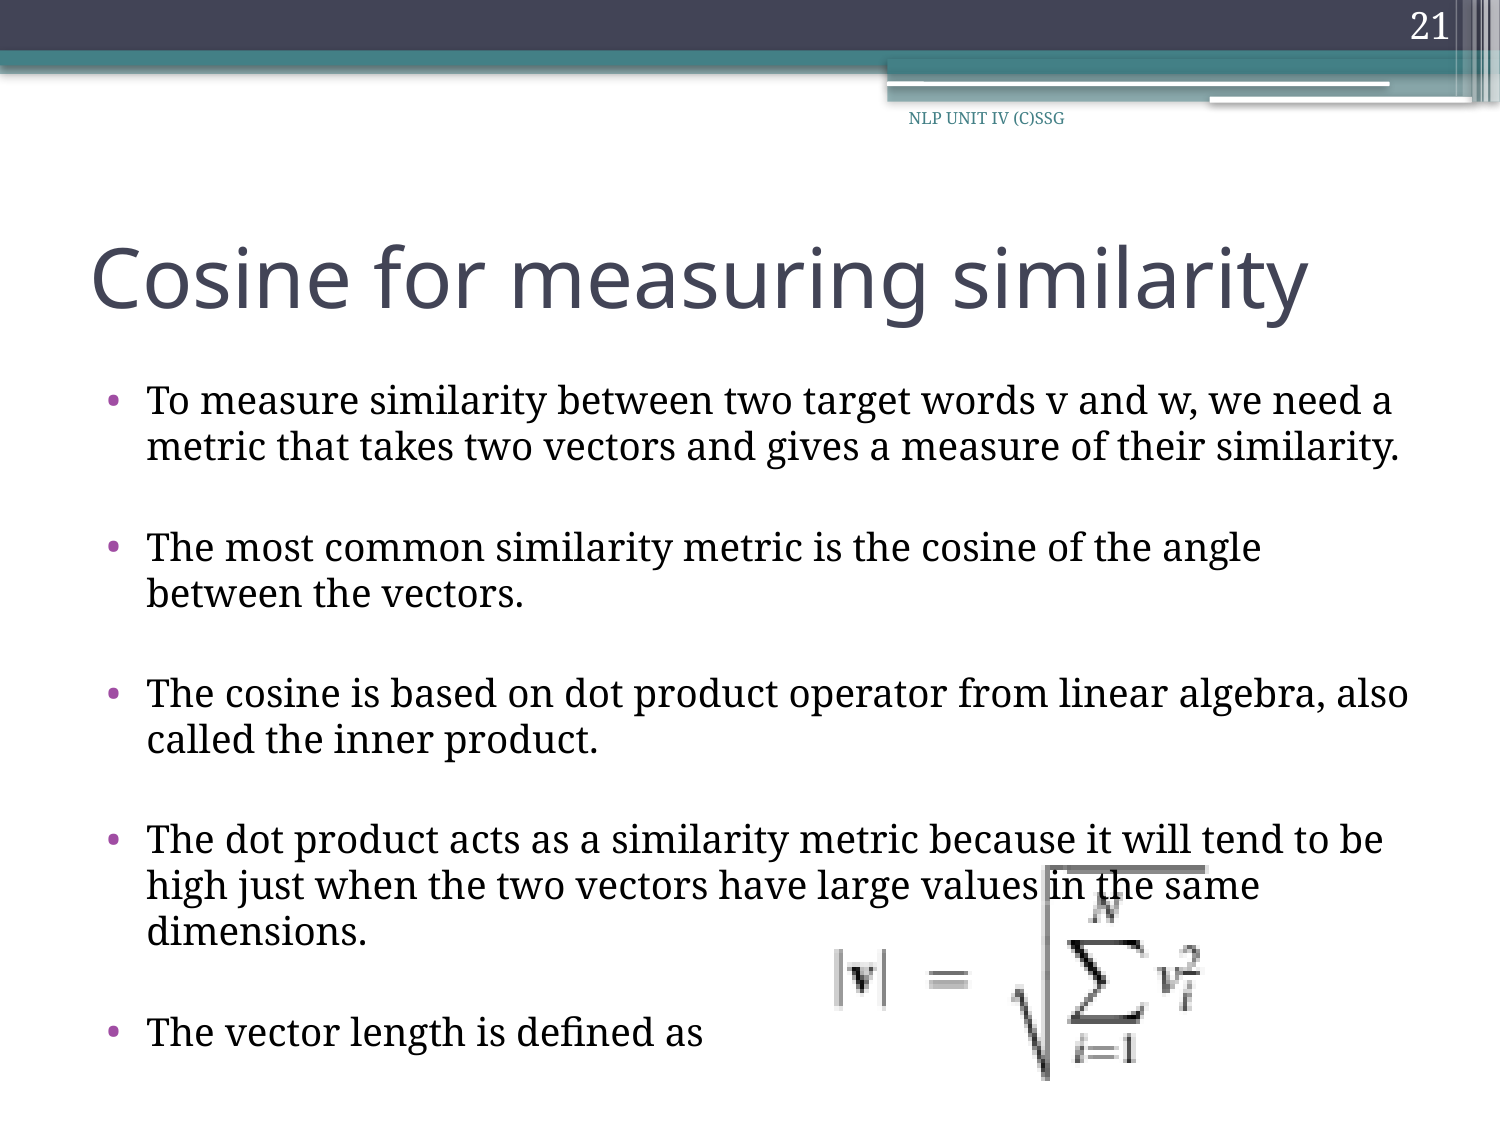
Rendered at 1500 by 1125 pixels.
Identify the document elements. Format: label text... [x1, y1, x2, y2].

slide_number 21 [1341, 0, 1466, 61]
picture [808, 857, 1223, 1091]
list To measure similarity between two target words v and w, we need a metric that takes two vectors and gives a measure of their similarity. The most common similarity metric is the cosine of the angle between the vectors. The cosine is based on dot product operator from linear algebra, also called the inner product. The dot product acts as a similarity metric because it will tend to be high just when the two vectors have large values in the same dimensions. The vector length is defined as [75, 368, 1425, 1079]
title Cosine for measuring similarity [75, 187, 1425, 363]
footer NLP UNIT IV (C)SSG [862, 100, 1080, 176]
